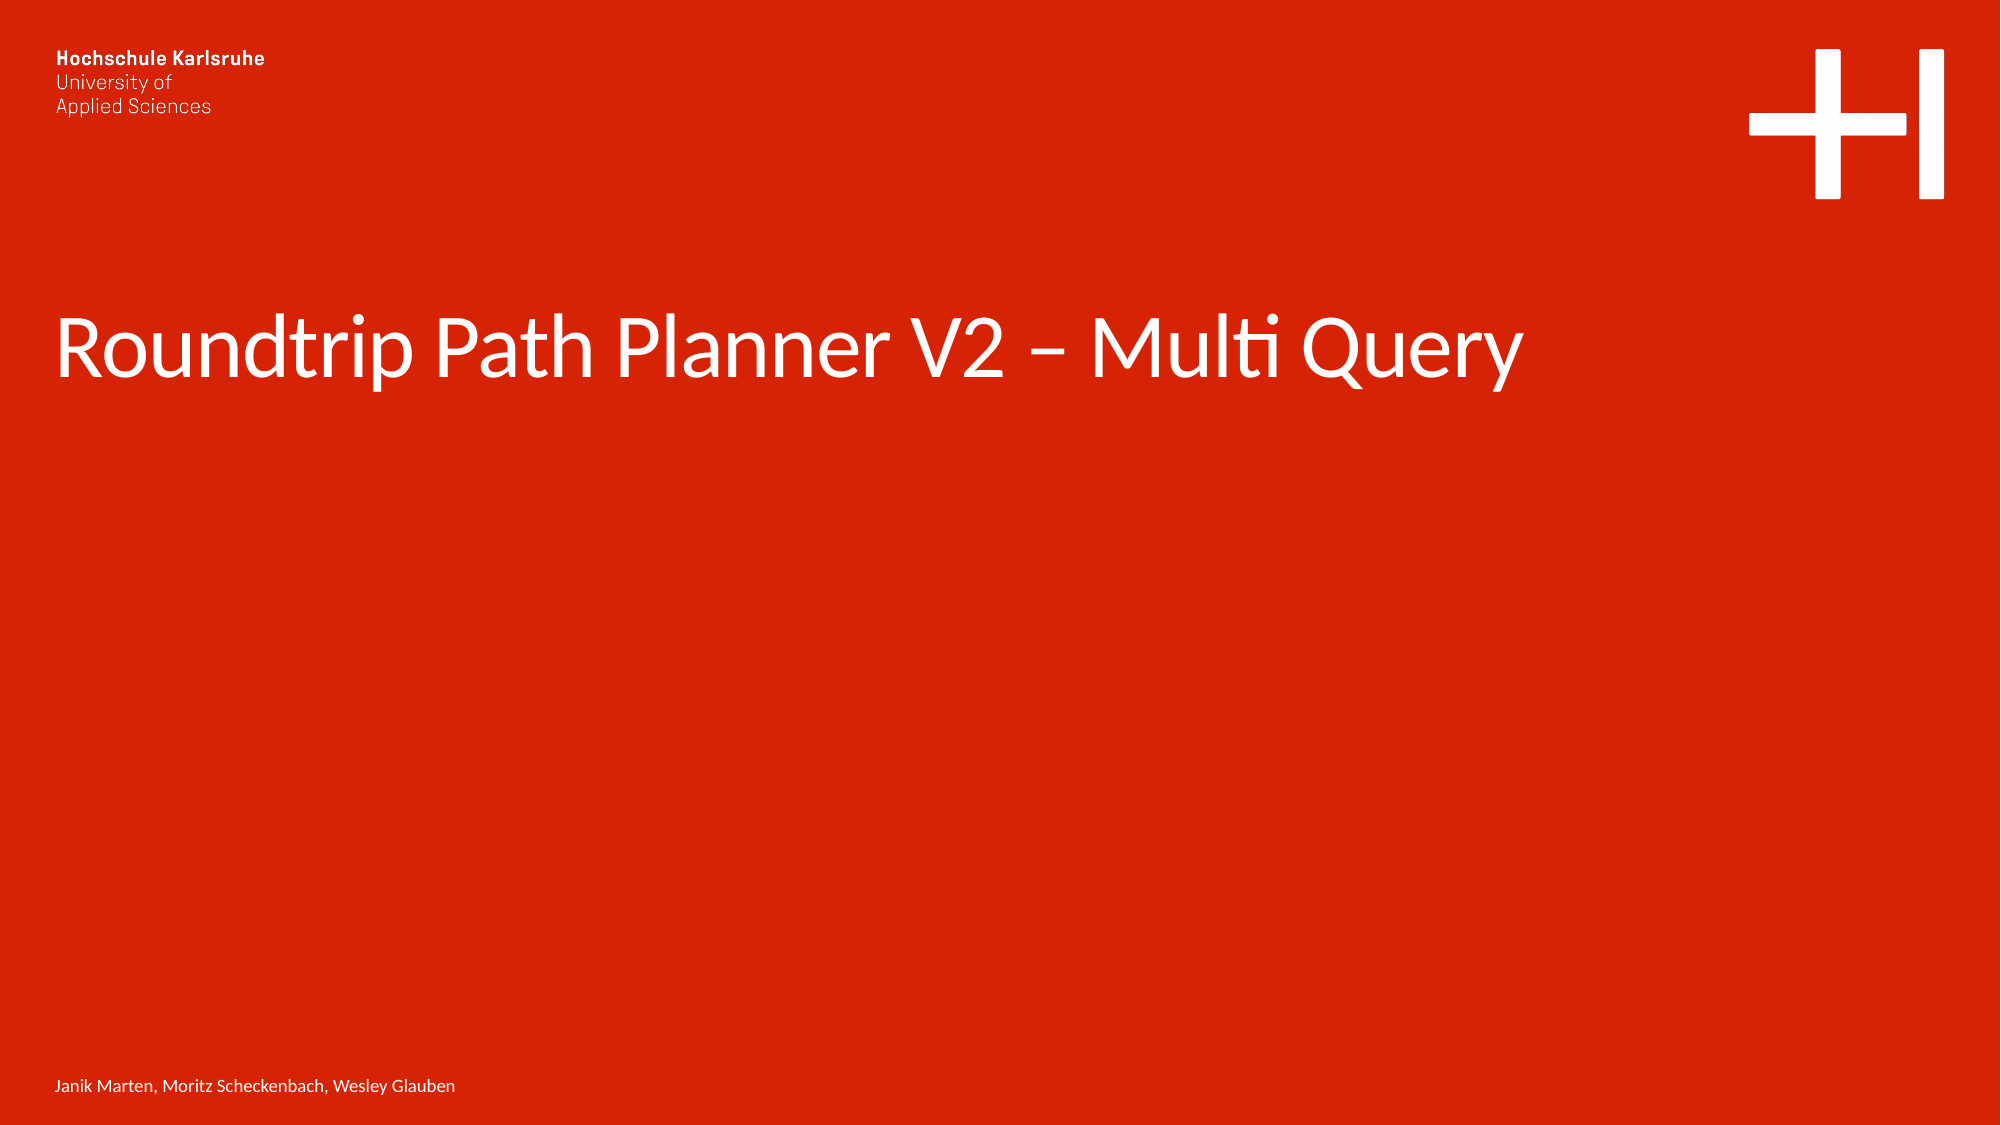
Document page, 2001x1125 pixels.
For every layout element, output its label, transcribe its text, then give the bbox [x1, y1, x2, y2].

picture [54, 48, 340, 208]
list Janik Marten, Moritz Scheckenbach, Wesley Glauben [54, 1076, 1000, 1093]
list Roundtrip Path Planner V2 – Multi Query [54, 308, 1630, 553]
picture [1749, 49, 1972, 563]
